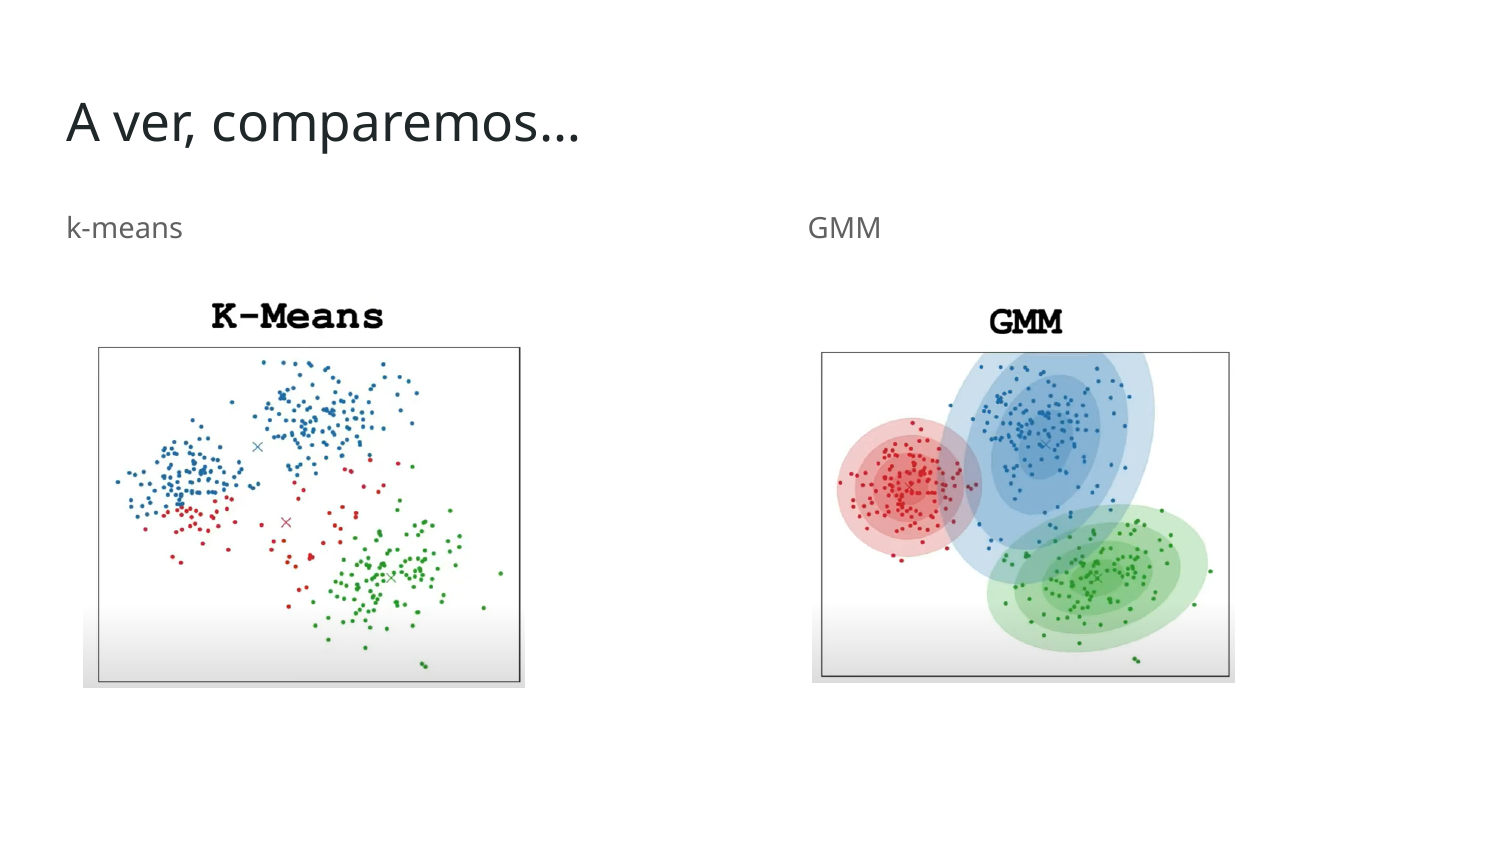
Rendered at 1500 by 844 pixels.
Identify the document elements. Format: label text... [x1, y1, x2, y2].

list GMM [792, 189, 1449, 750]
title A ver, comparemos… [51, 72, 1449, 167]
picture [812, 303, 1235, 683]
list k-means [51, 189, 708, 750]
picture [83, 298, 525, 688]
